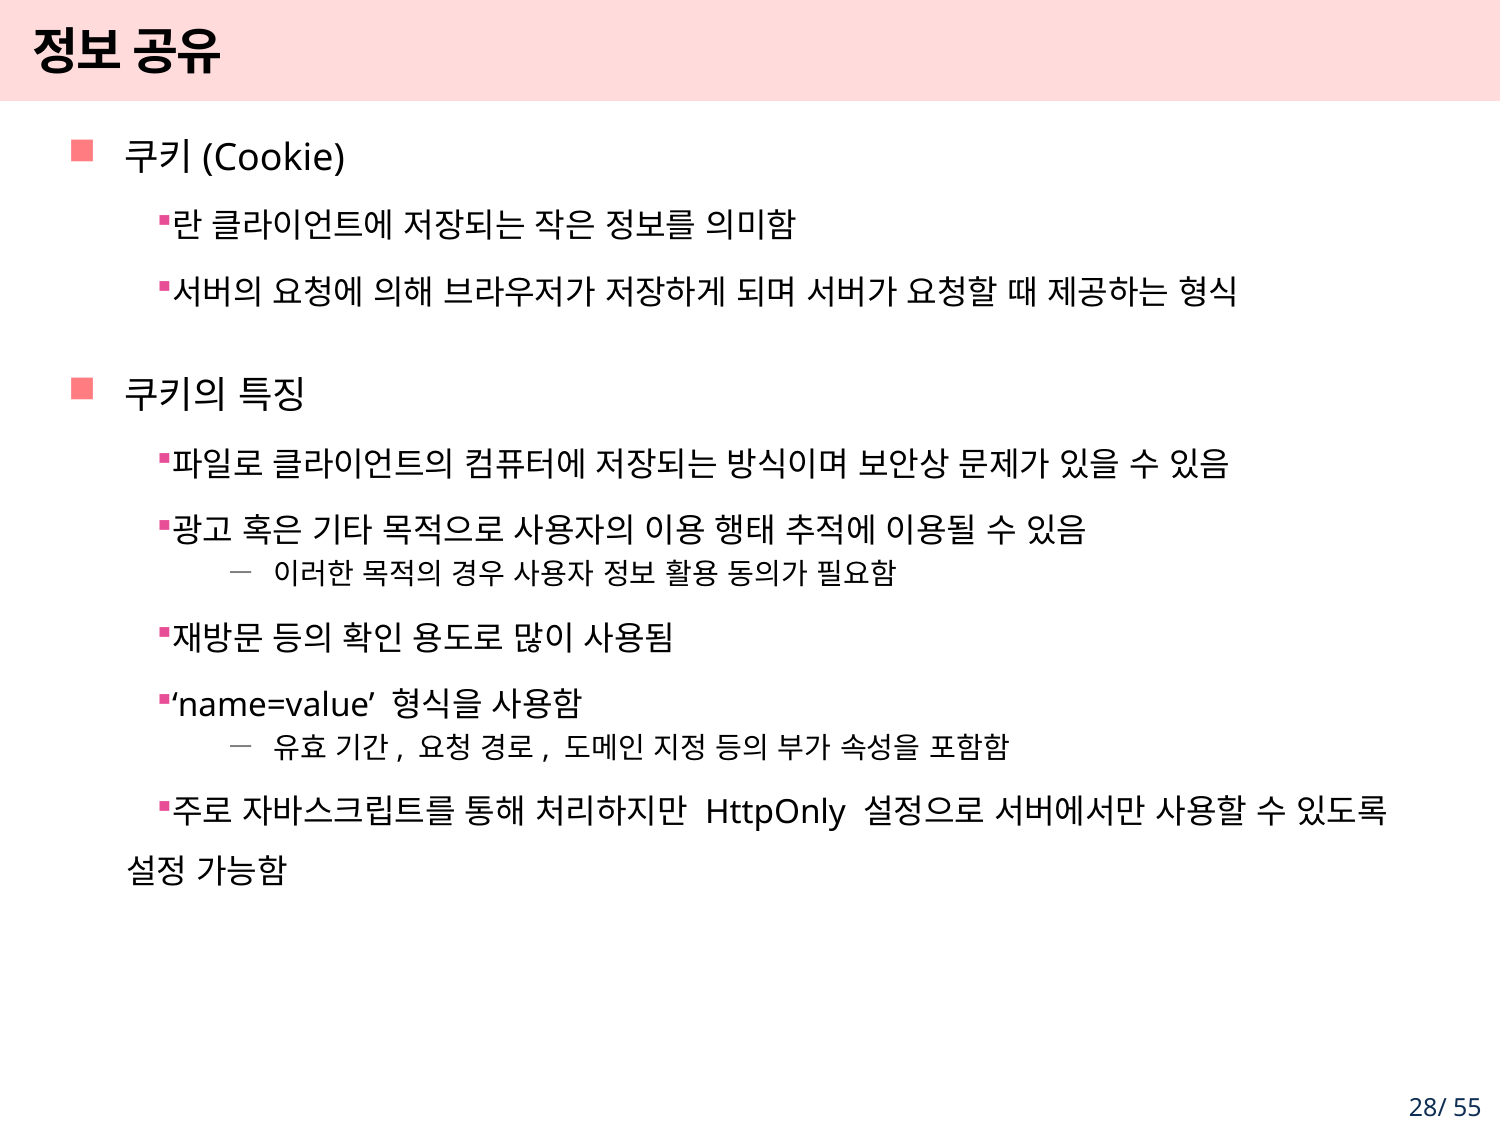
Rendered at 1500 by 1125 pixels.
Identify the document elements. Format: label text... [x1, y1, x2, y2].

list 쿠키(Cookie) 란 클라이언트에 저장되는 작은 정보를 의미함 서버의 요청에 의해 브라우저가 저장하게 되며 서버가 요청할 때 제공하는 형식 쿠키의 특징 파일로 클라이언트의 컴퓨터에 저장되는 방식이며 보안상 문제가 있을 수 있음 광고 혹은 기타 목적으로 사용자의 이용 행태 추적에 이용될 수 있음 이러한 목적의 경우 사용자 정보 활용 동의가 필요함 재방문 등의 확인 용도로 많이 사용됨 ‘name=value’ 형식을 사용함 유효 기간, 요청 경로, 도메인 지정 등의 부가 속성을 포함함 주로 자바스크립트를 통해 처리하지만 HttpOnly 설정으로 서버에서만 사용할 수 있도록 설정 가능함 [53, 125, 1425, 1005]
title 정보 공유 [17, 10, 1295, 89]
